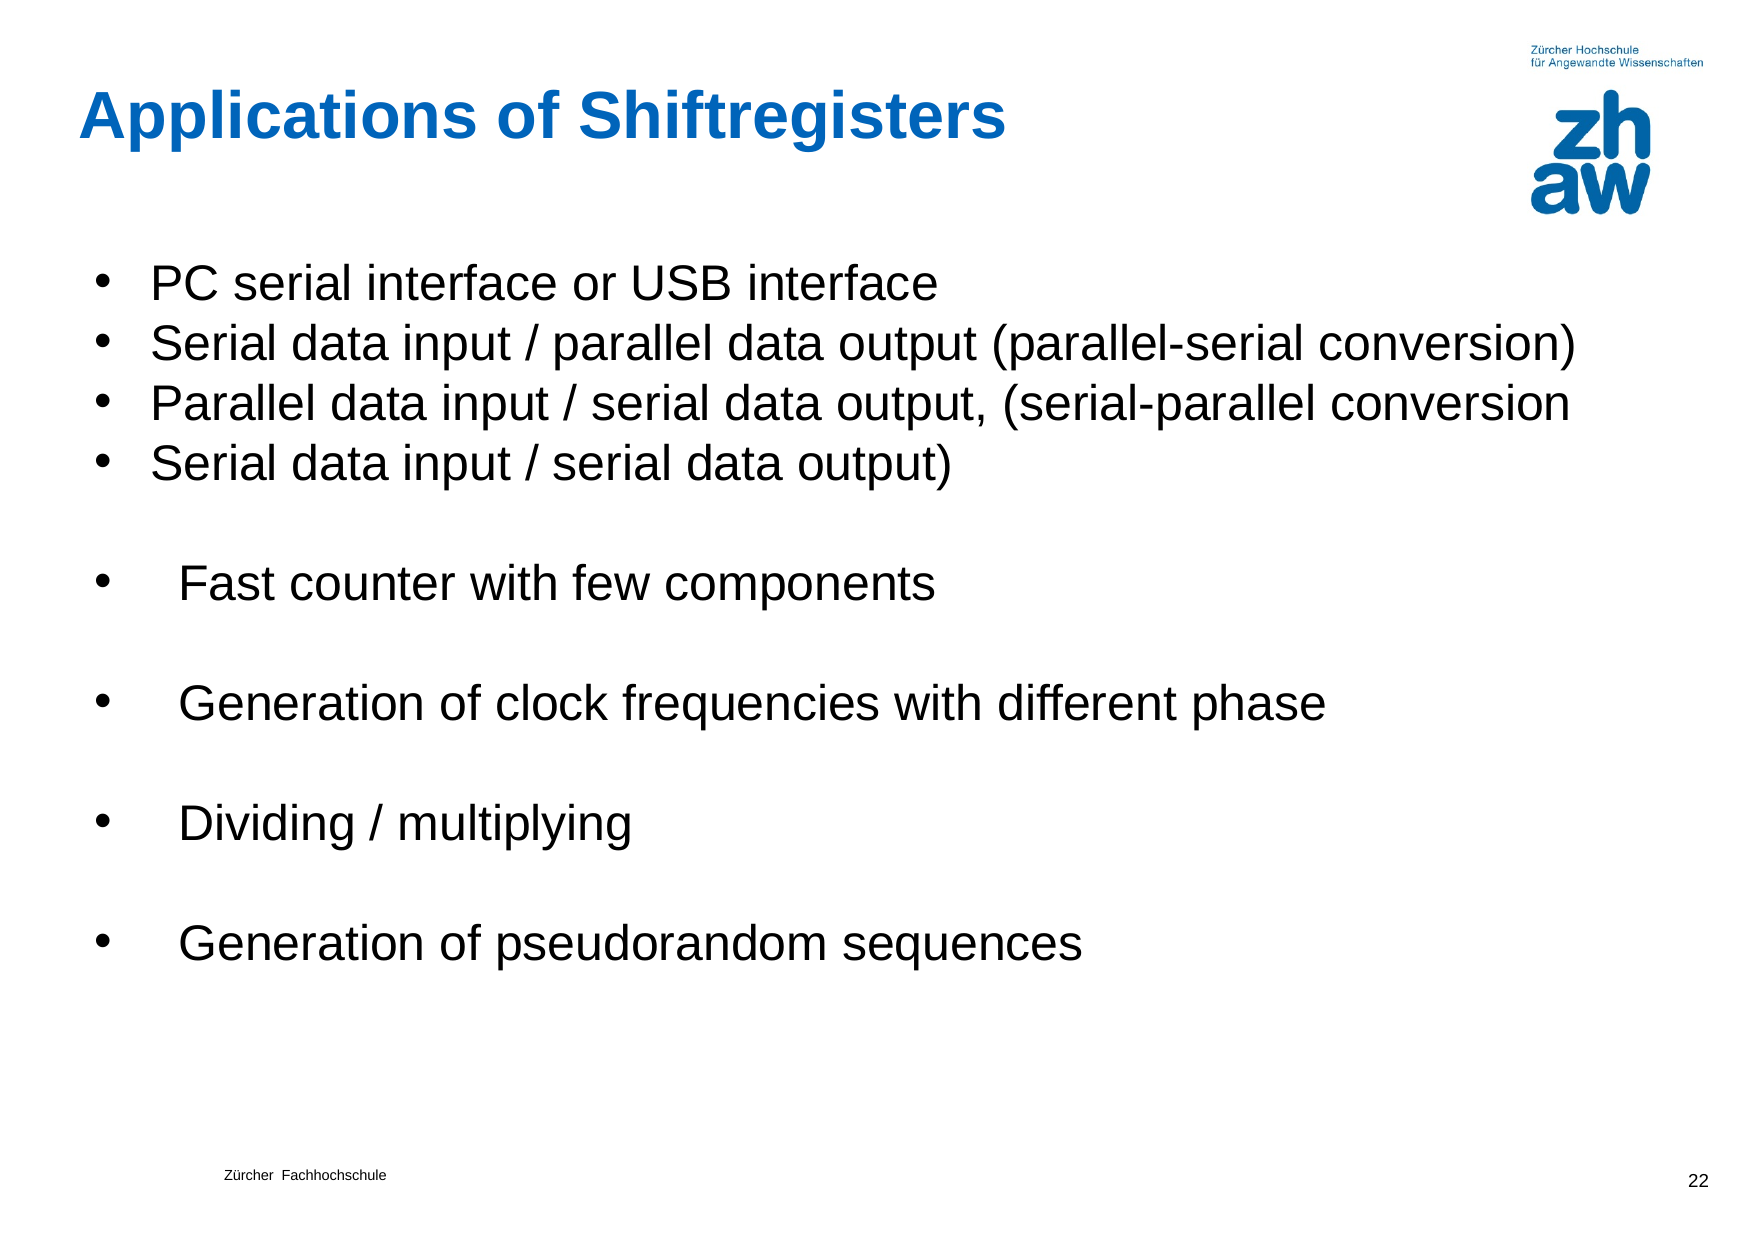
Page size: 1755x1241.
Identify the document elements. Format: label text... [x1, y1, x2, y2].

picture [1527, 41, 1706, 218]
slide_number 22 [1509, 1168, 1710, 1201]
text_box PC serial interface or USB interface Serial data input / parallel data output (parallel-serial conversion) Parallel data input / serial data output, (serial-parallel conversion Serial data input / serial data output) Fast counter with few components Generation of clock frequencies with different phase Dividing / multiplying Generation of pseudorandom sequences [77, 242, 1623, 980]
title Applications of Shiftregisters [78, 85, 1319, 202]
